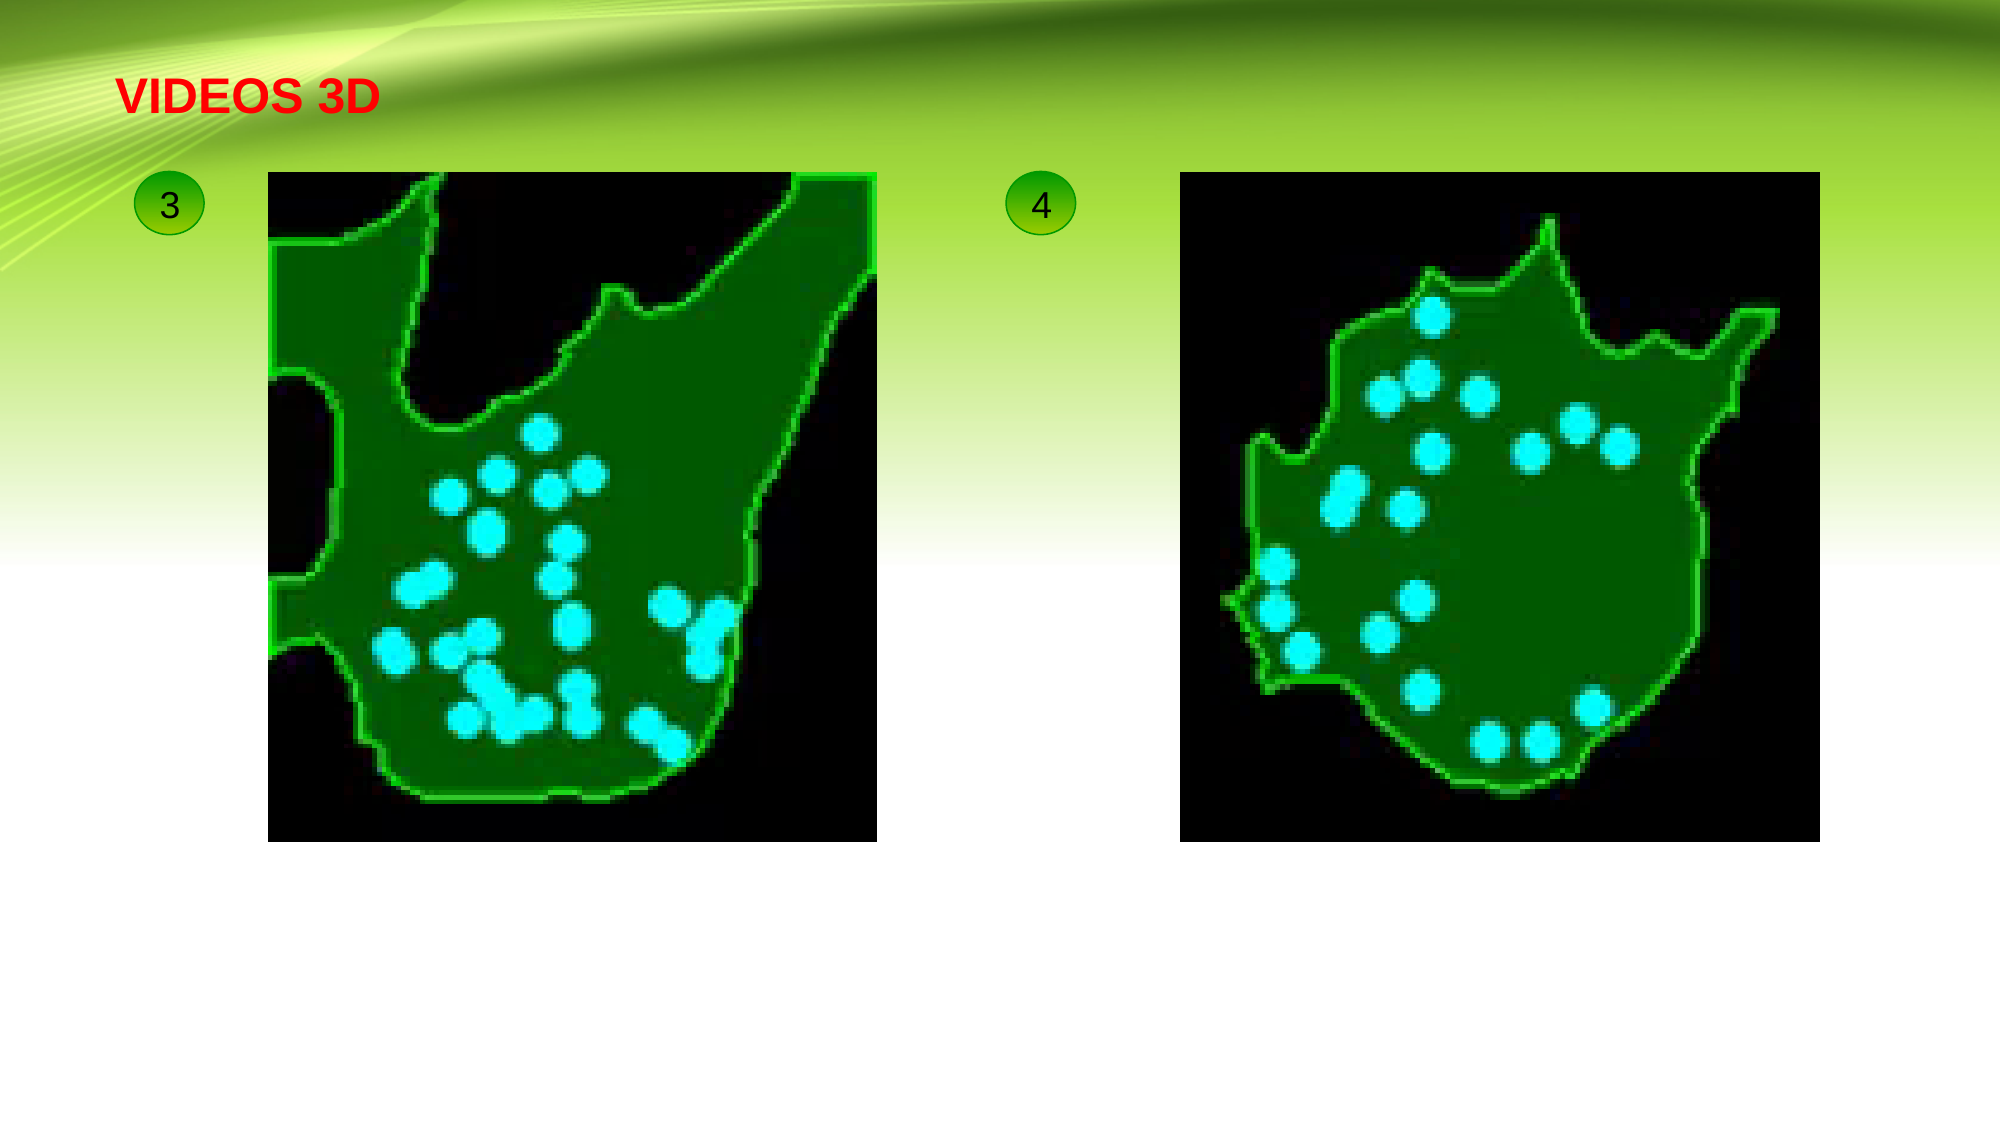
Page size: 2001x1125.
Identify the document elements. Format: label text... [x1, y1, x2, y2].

text_box 3 [134, 171, 205, 235]
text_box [1179, 171, 1821, 843]
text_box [267, 171, 878, 843]
picture [0, 0, 2000, 1125]
title VIDEOS 3D [99, 30, 1901, 157]
text_box 4 [1006, 171, 1076, 235]
